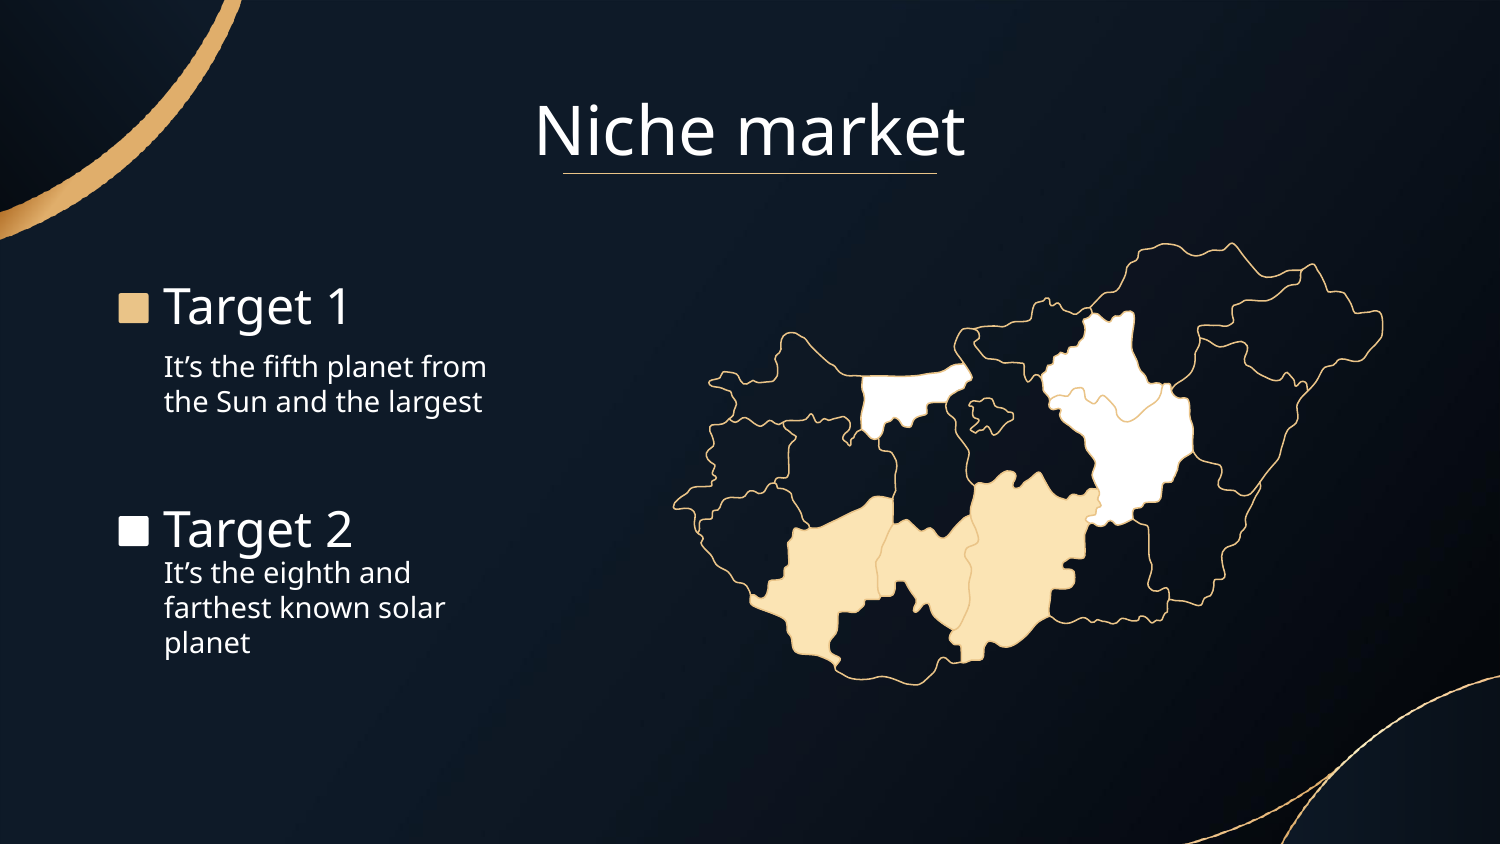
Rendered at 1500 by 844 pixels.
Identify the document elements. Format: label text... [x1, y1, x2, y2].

title Niche market [116, 88, 1383, 167]
picture [0, 0, 1500, 844]
text_box Target 1 [148, 277, 527, 333]
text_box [672, 242, 1384, 686]
text_box It’s the fifth planet from the Sun and the largest [148, 344, 527, 423]
text_box [118, 516, 149, 547]
text_box It’s the eighth and farthest known solar planet [148, 567, 527, 646]
text_box [118, 293, 149, 324]
text_box Target 2 [148, 500, 527, 556]
